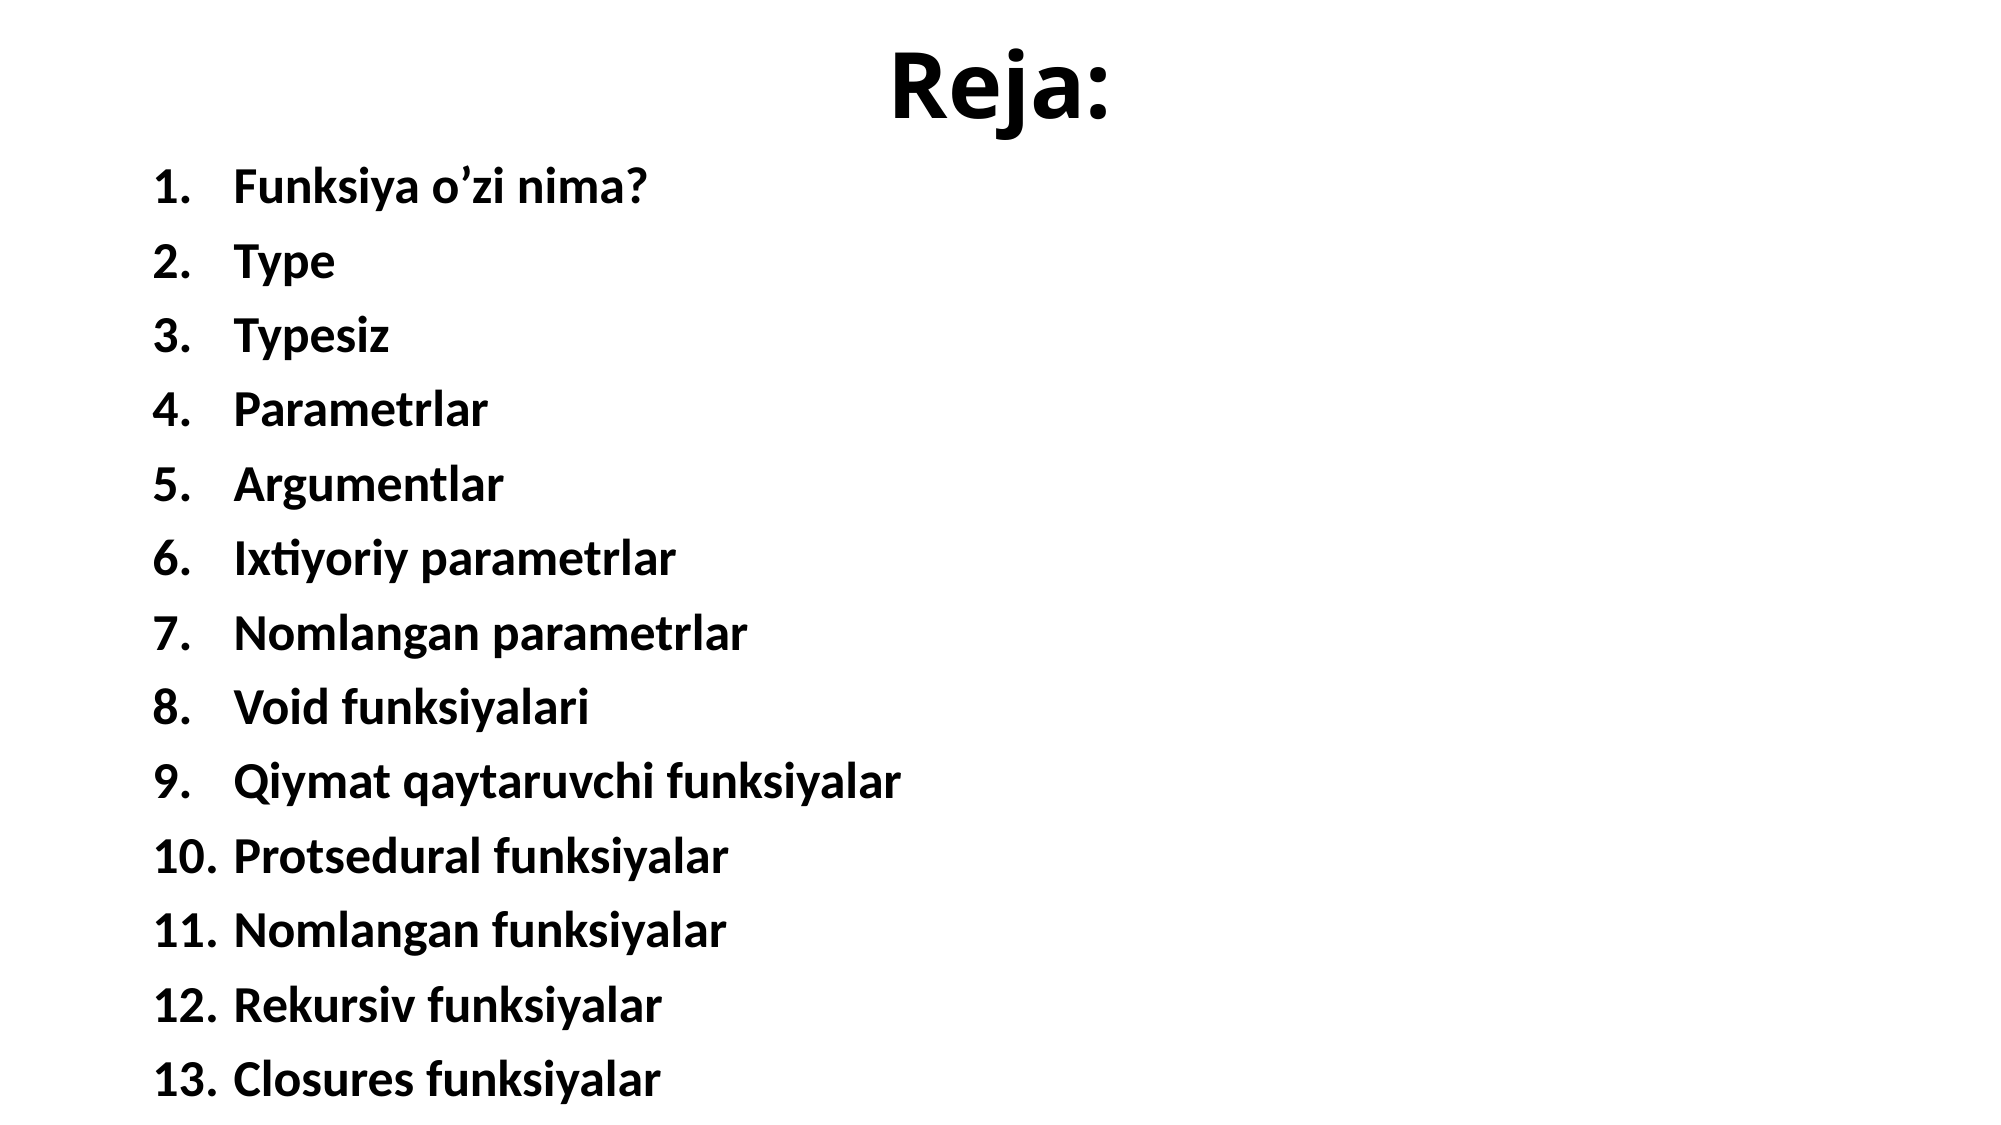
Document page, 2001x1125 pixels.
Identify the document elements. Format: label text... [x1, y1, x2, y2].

list Funksiya o’zi nima? Type Typesiz Parametrlar Argumentlar Ixtiyoriy parametrlar Nomlangan parametrlar Void funksiyalari Qiymat qaytaruvchi funksiyalar Protsedural funksiyalar Nomlangan funksiyalar Rekursiv funksiyalar Closures funksiyalar [137, 151, 1863, 1122]
title Reja: [137, 3, 1863, 151]
